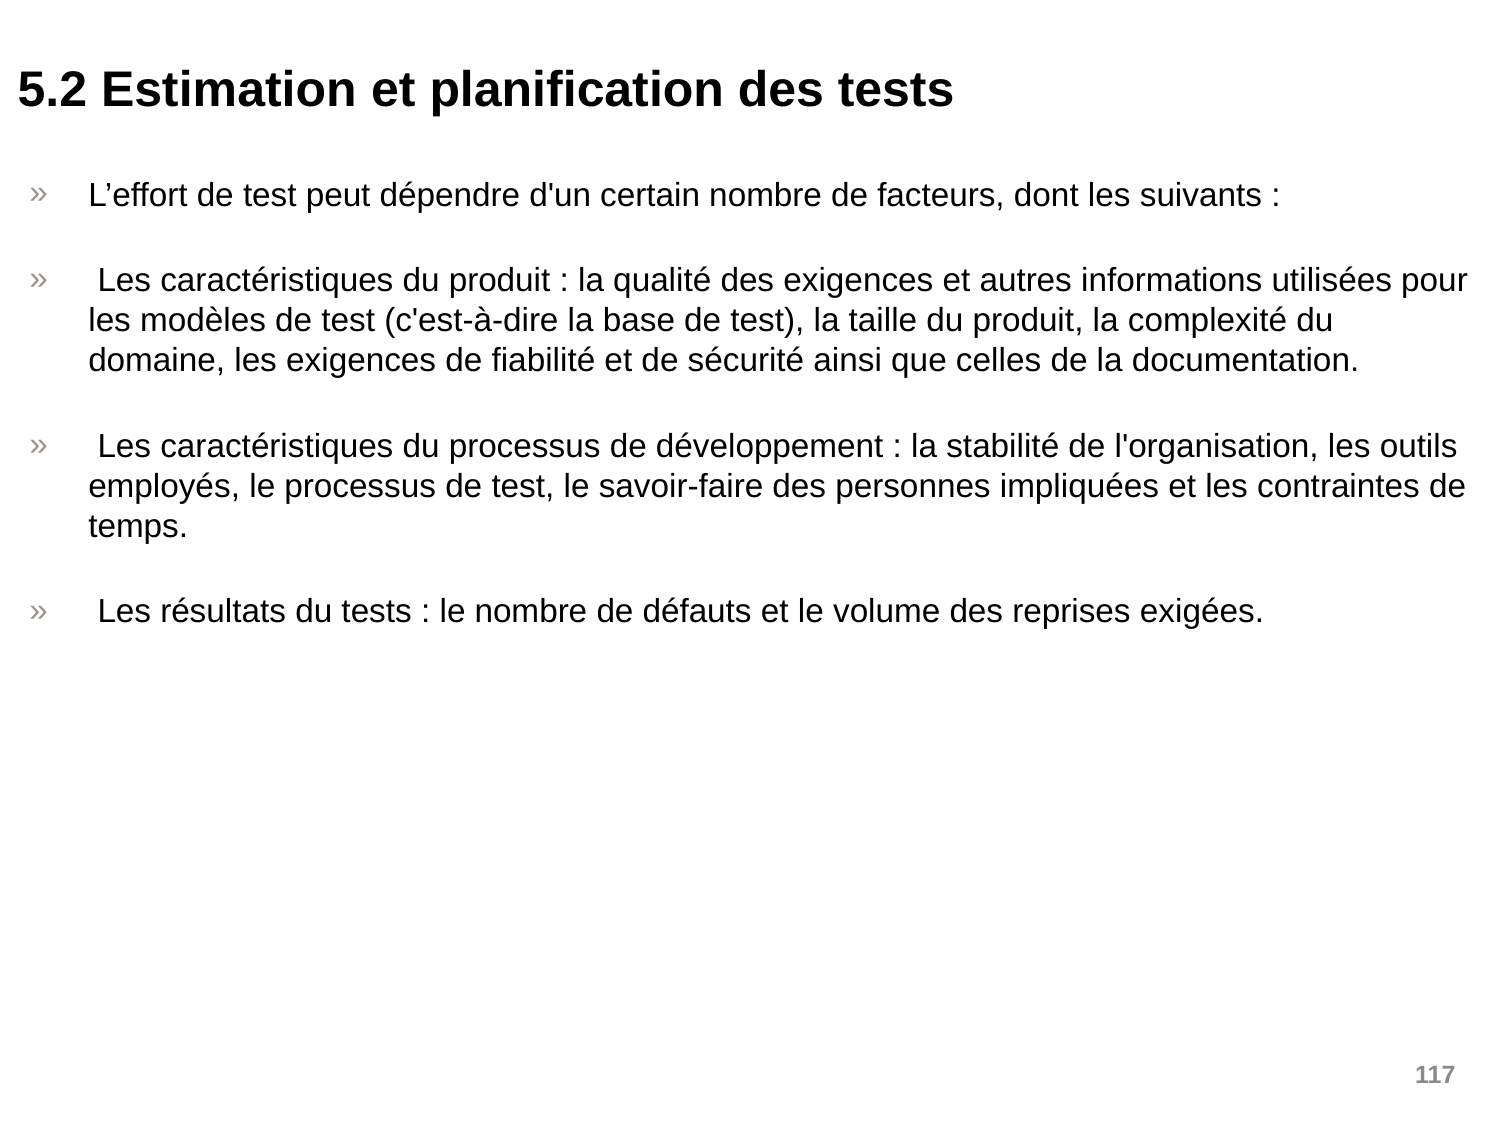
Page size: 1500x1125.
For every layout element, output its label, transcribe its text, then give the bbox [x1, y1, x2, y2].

text_box 117 [1396, 1058, 1456, 1088]
title 5.2 Estimation et planification des tests [17, 55, 1476, 146]
list L’effort de test peut dépendre d'un certain nombre de facteurs, dont les suivants : Les caractéristiques du produit : la qualité des exigences et autres informations utilisées pour les modèles de test (c'est-à-dire la base de test), la taille du produit, la complexité du domaine, les exigences de fiabilité et de sécurité ainsi que celles de la documentation. Les caractéristiques du processus de développement : la stabilité de l'organisation, les outils employés, le processus de test, le savoir-faire des personnes impliquées et les contraintes de temps. Les résultats du tests : le nombre de défauts et le volume des reprises exigées. [29, 172, 1471, 1030]
